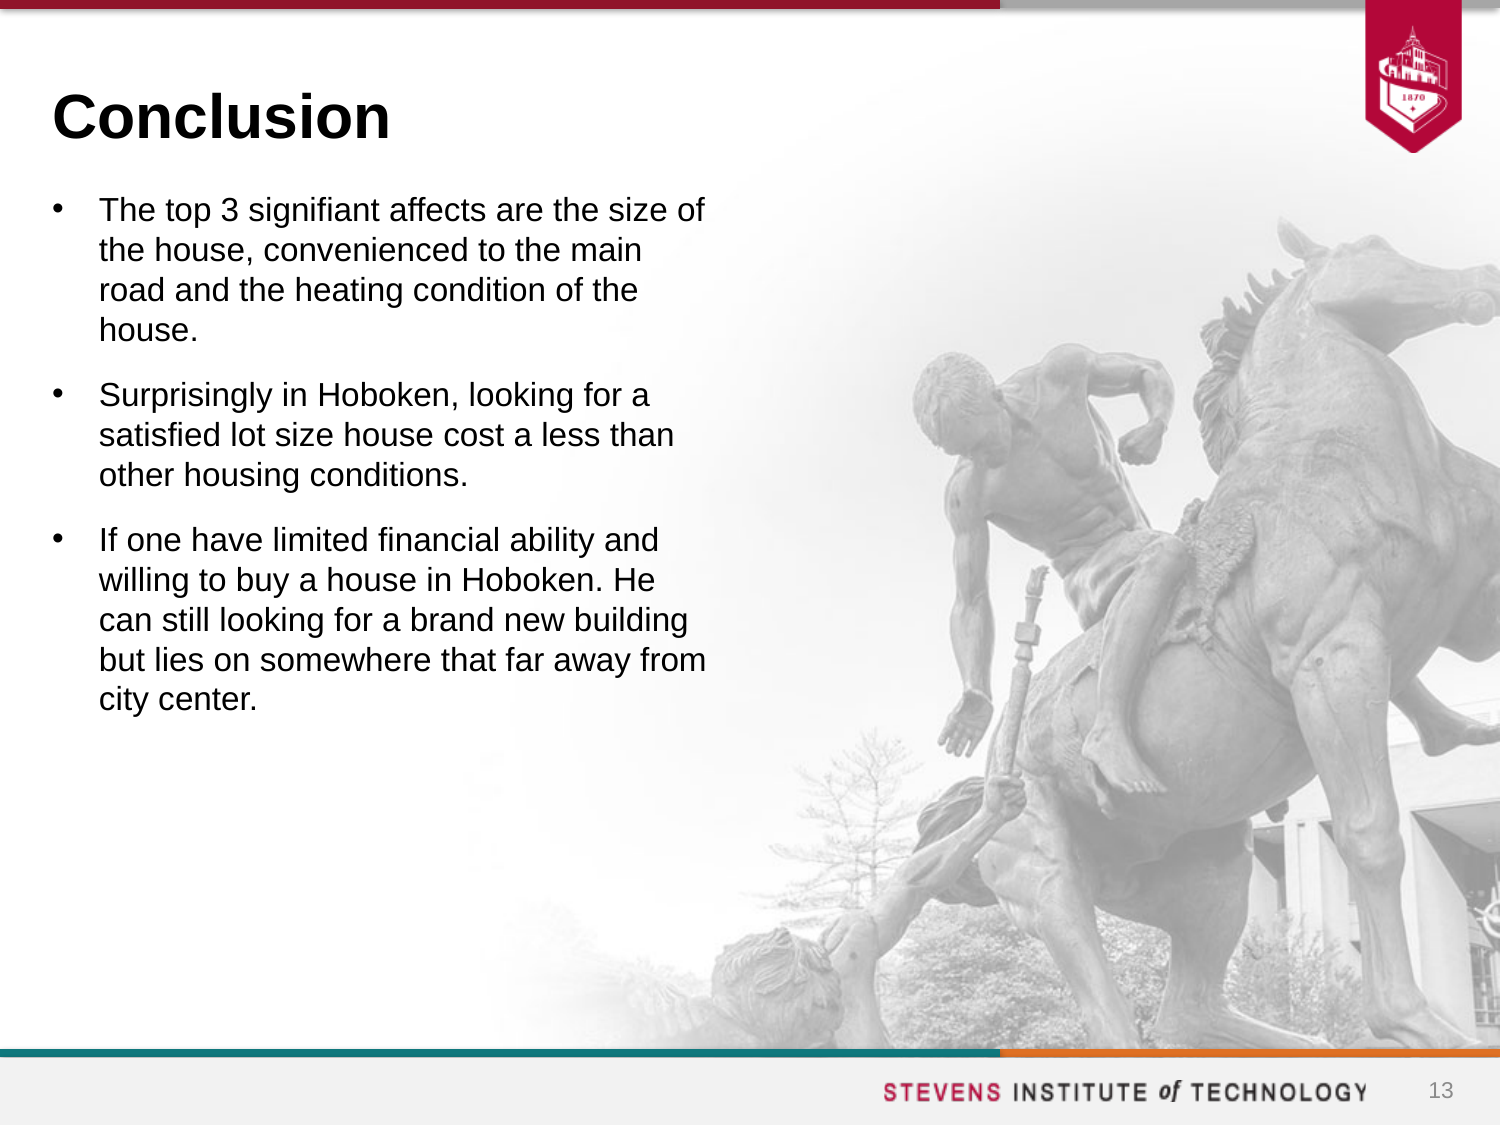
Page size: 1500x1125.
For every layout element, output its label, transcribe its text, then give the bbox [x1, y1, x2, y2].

title Conclusion [37, 68, 1236, 157]
list The top 3 signifiant affects are the size of the house, convenienced to the main road and the heating condition of the house. Surprisingly in Hoboken, looking for a satisfied lot size house cost a less than other housing conditions. If one have limited financial ability and willing to buy a house in Hoboken. He can still looking for a brand new building but lies on somewhere that far away from city center. [37, 181, 734, 1000]
slide_number 13 [1401, 1059, 1481, 1120]
picture [0, 8, 1500, 1049]
